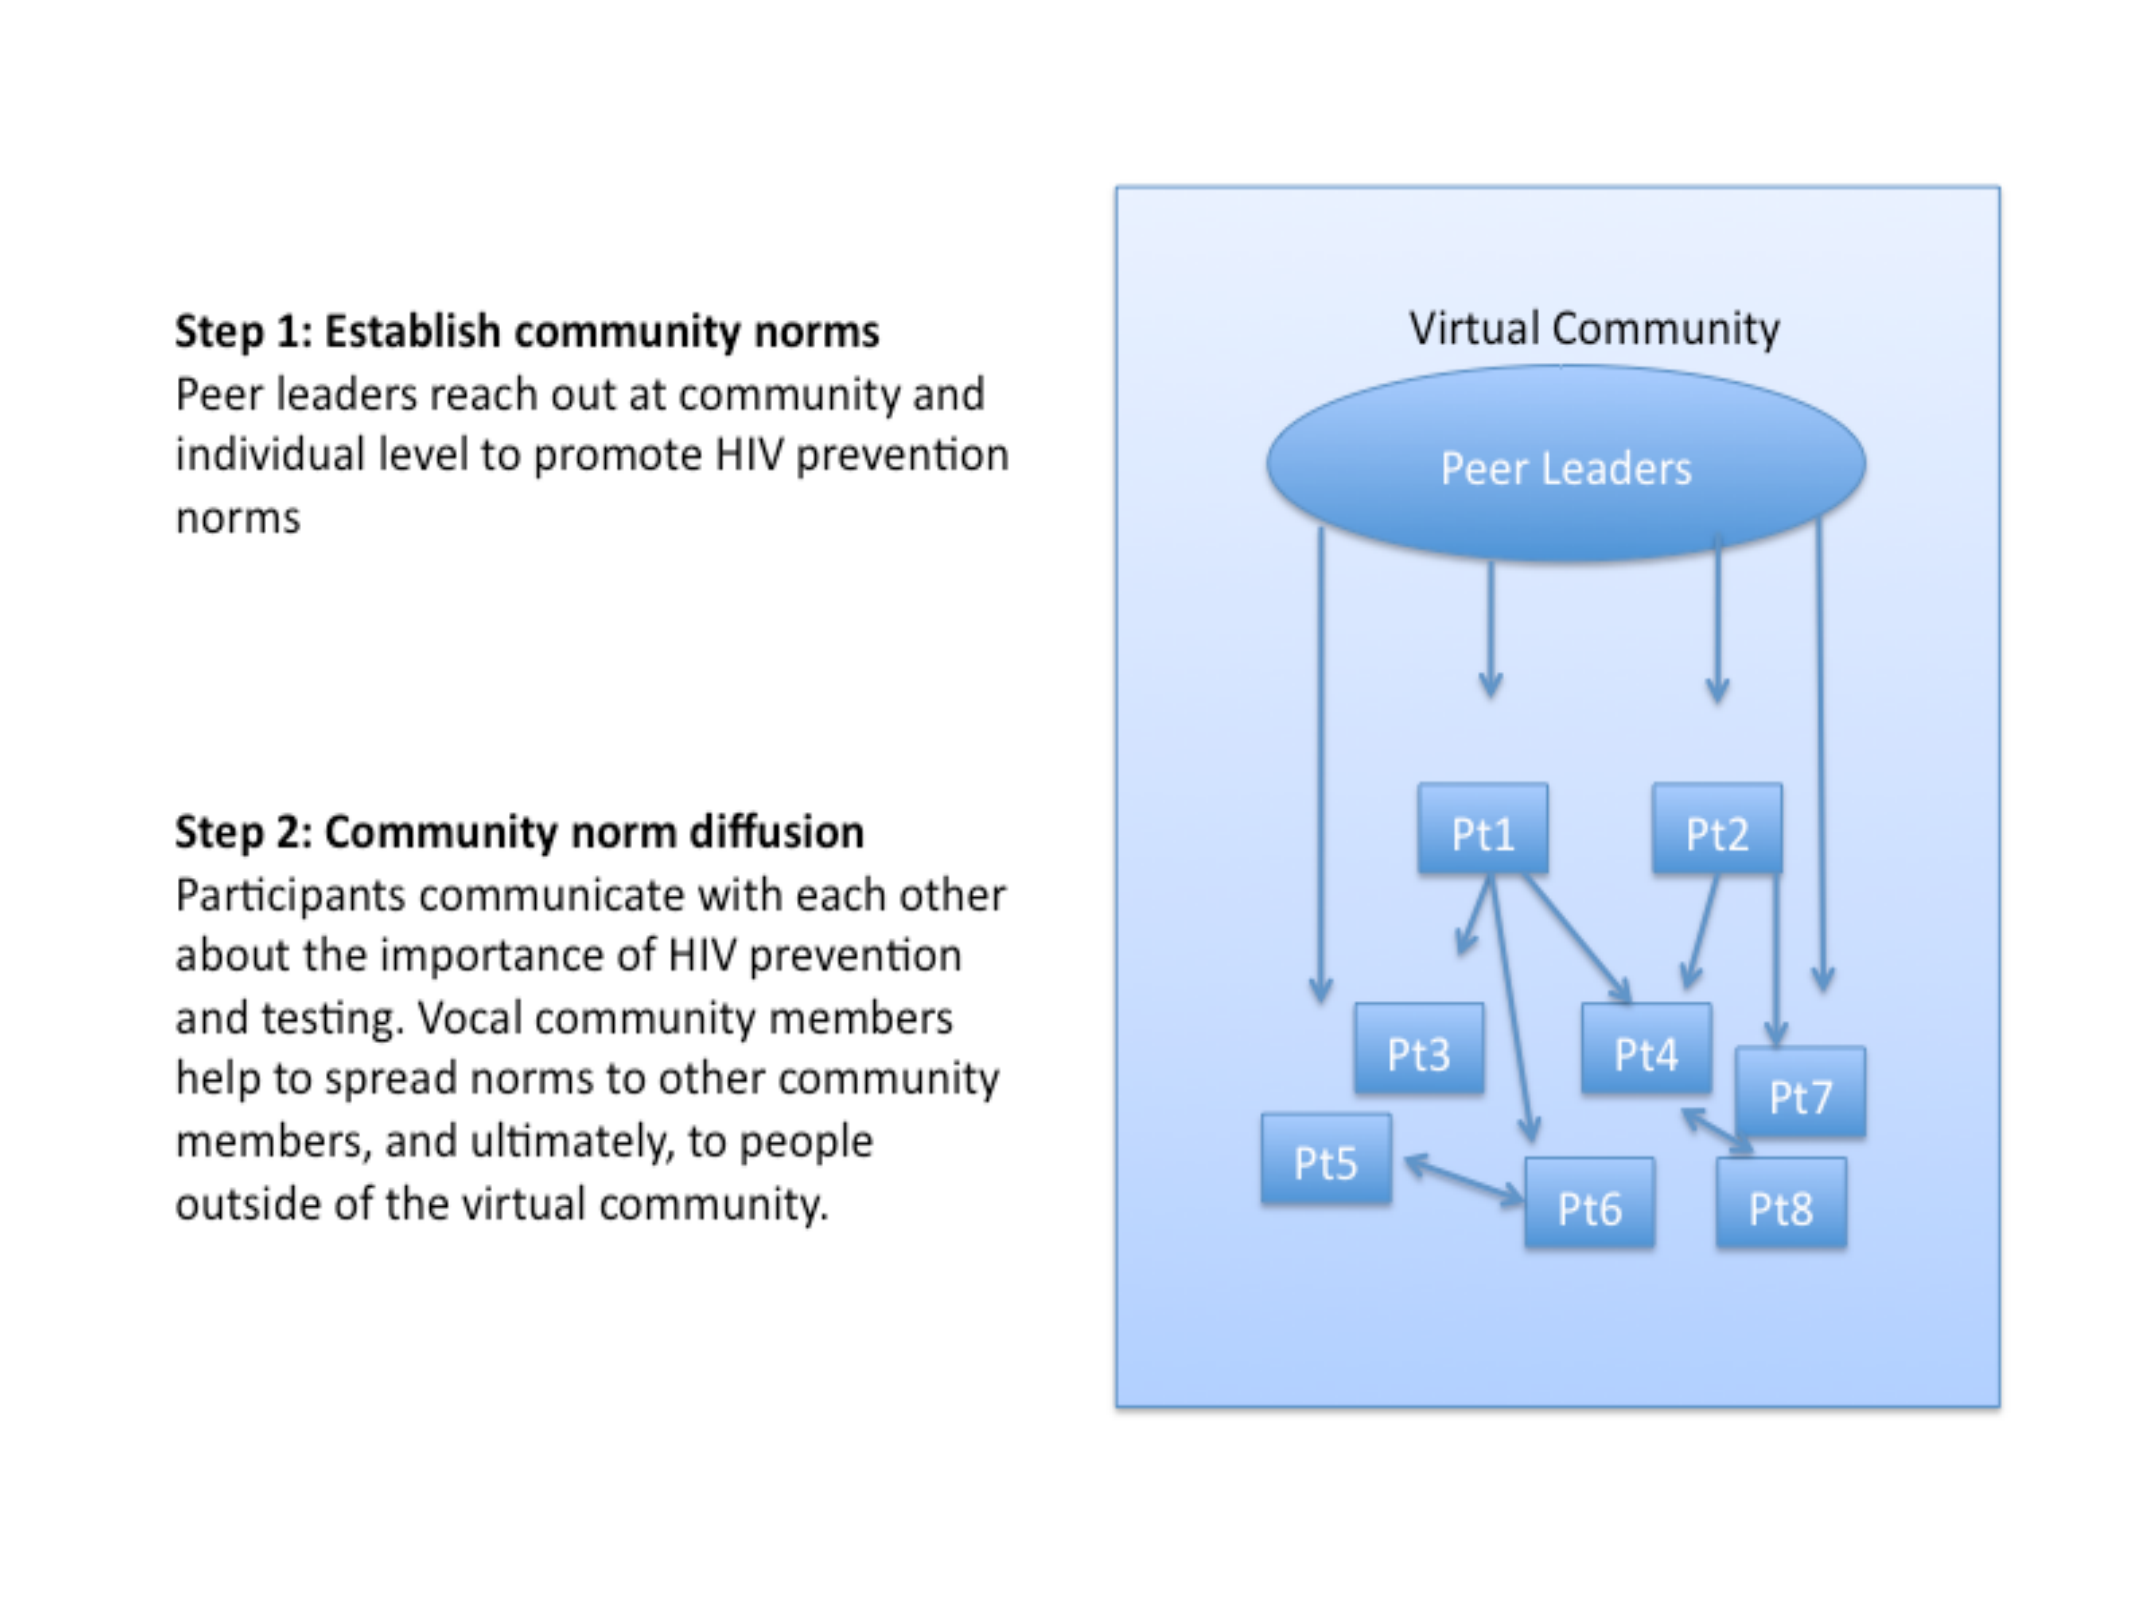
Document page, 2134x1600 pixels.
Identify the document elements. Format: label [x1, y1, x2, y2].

picture [141, 53, 2081, 1599]
